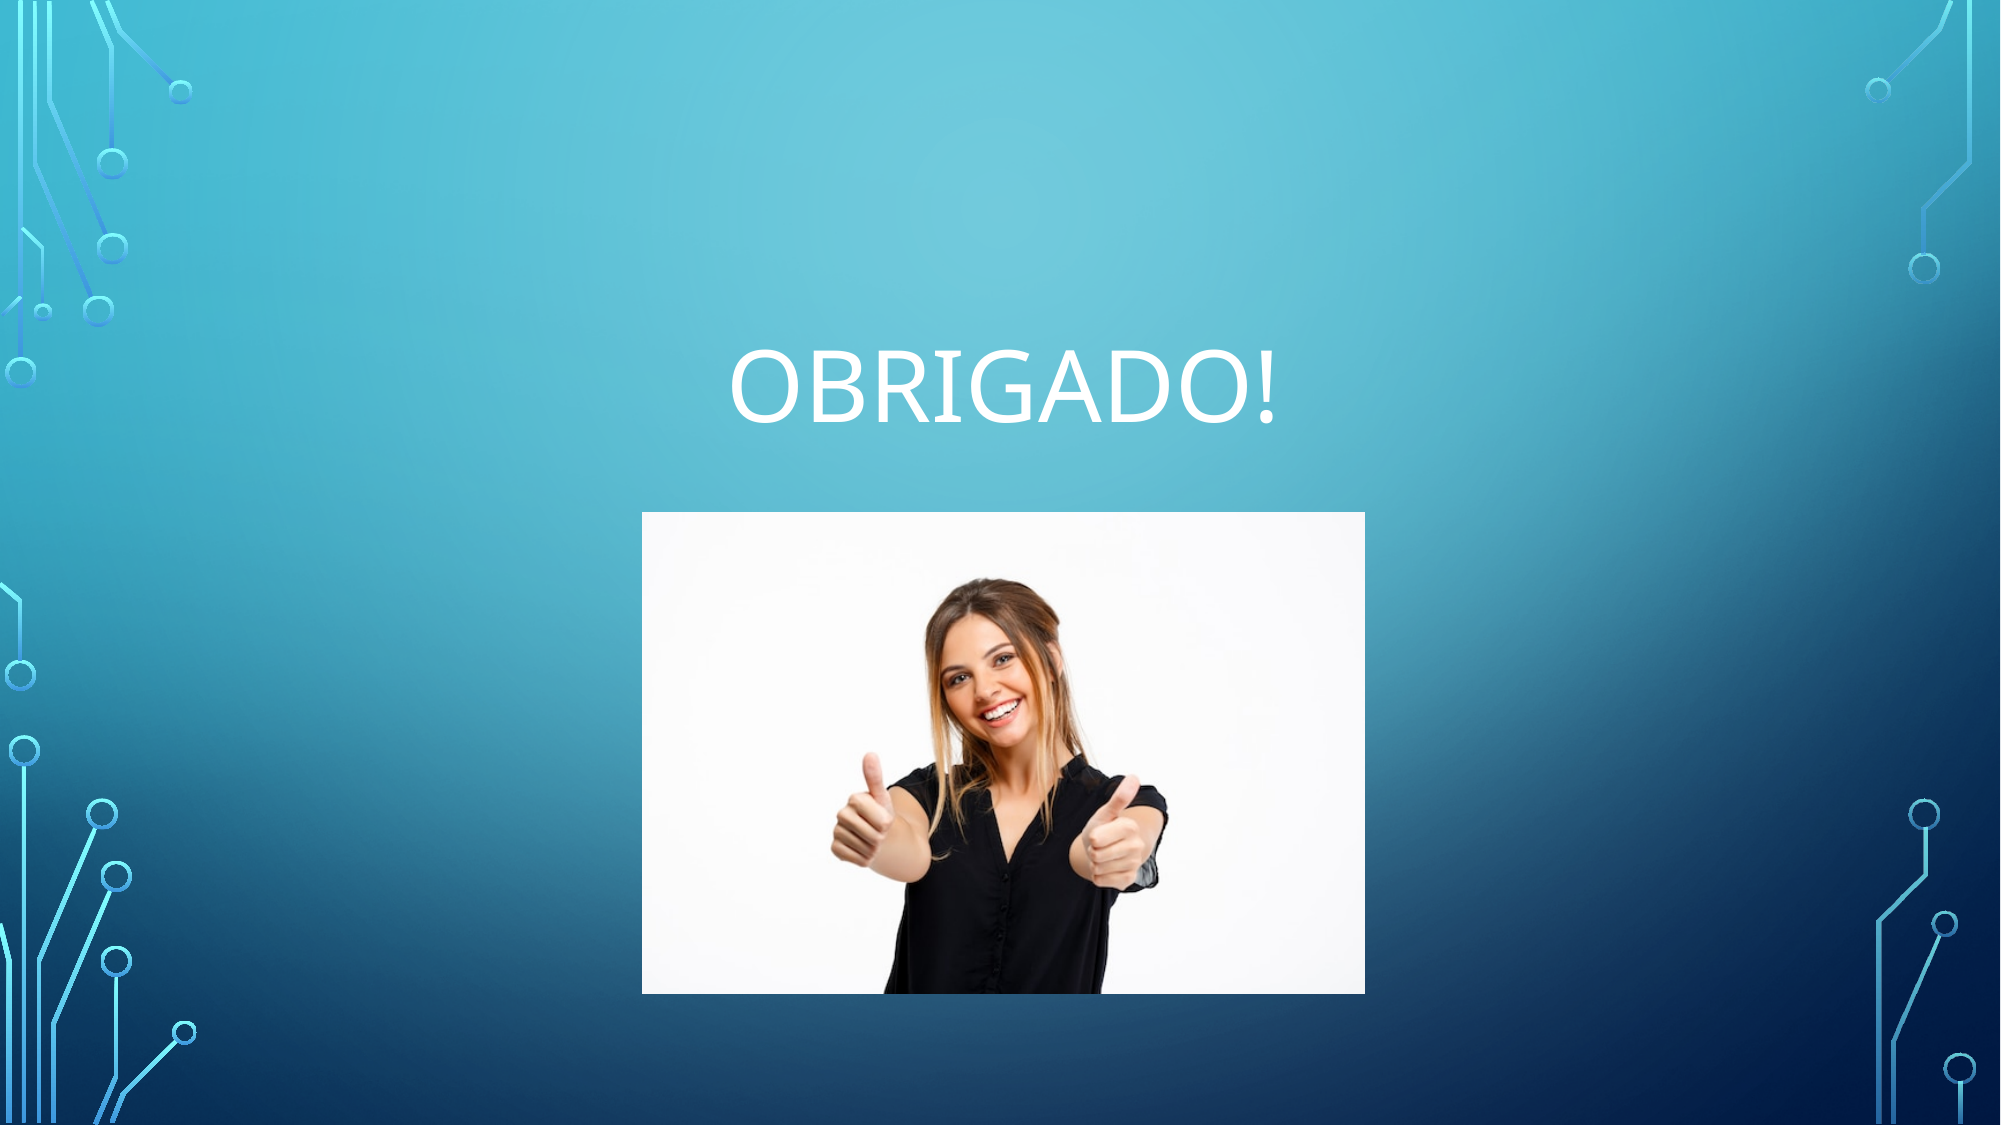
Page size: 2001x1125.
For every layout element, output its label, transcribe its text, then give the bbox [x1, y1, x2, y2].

picture [642, 512, 1366, 994]
title OBRIGADO! [191, 155, 1817, 624]
